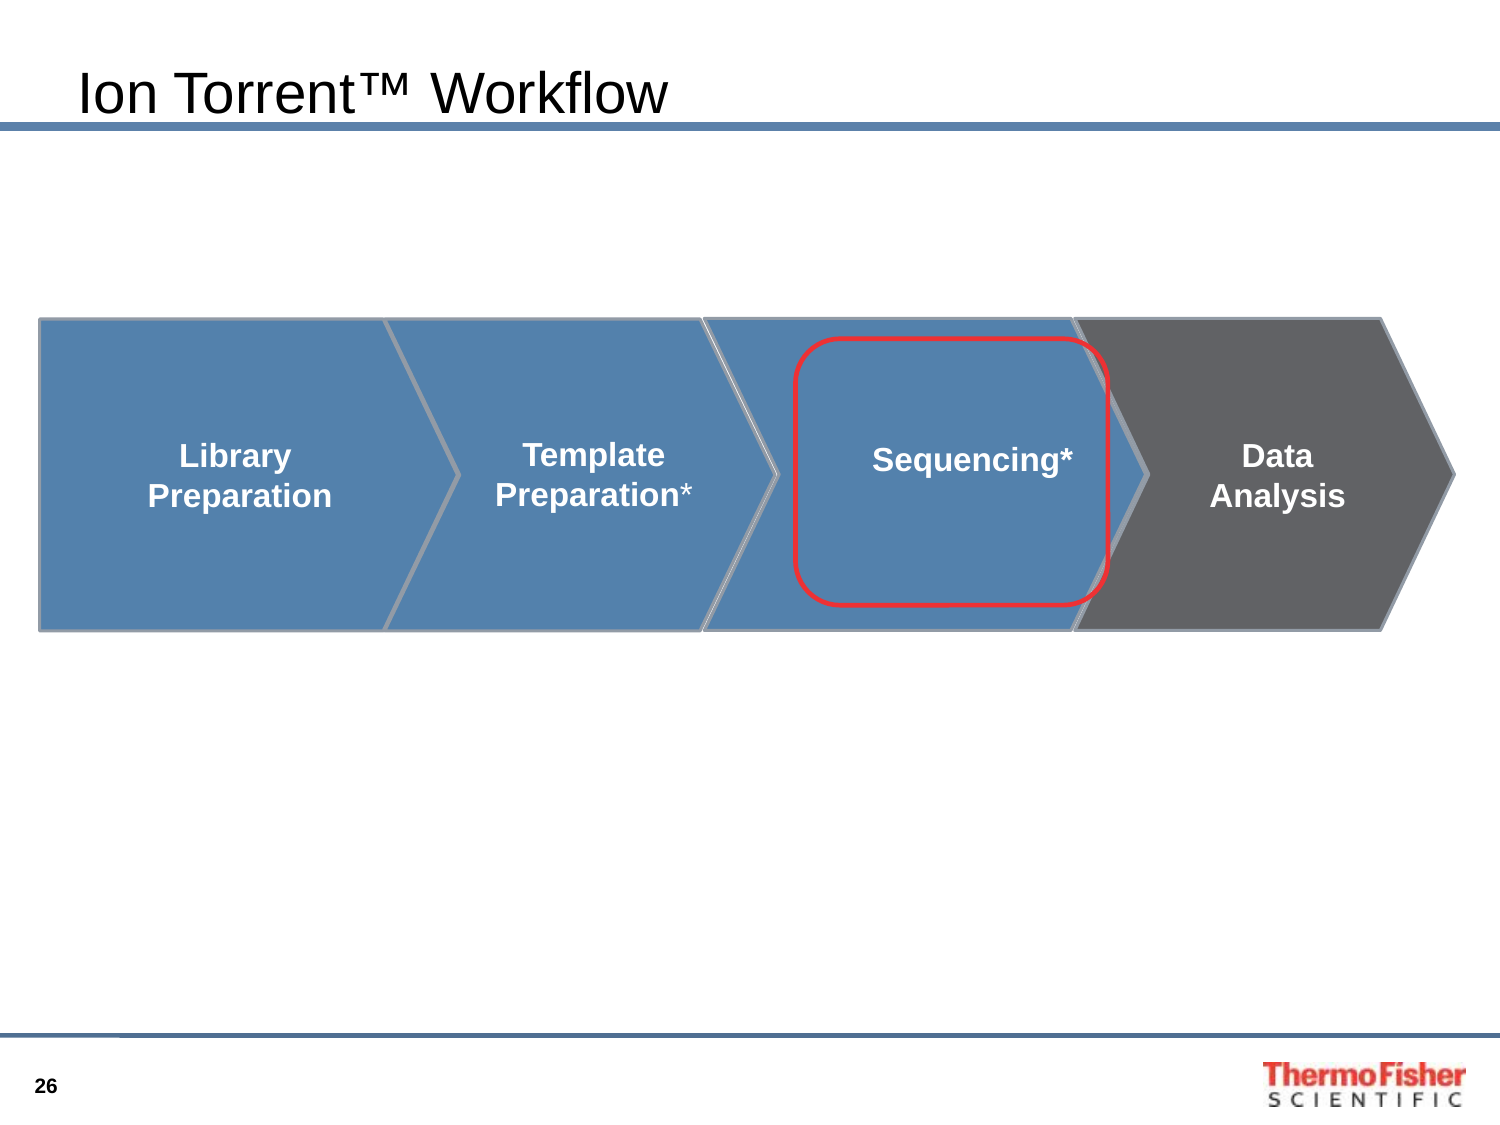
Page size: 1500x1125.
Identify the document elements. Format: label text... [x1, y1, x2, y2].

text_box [39, 318, 1455, 632]
title Ion Torrent™ Workflow [69, 0, 1421, 188]
picture [1263, 1062, 1466, 1107]
